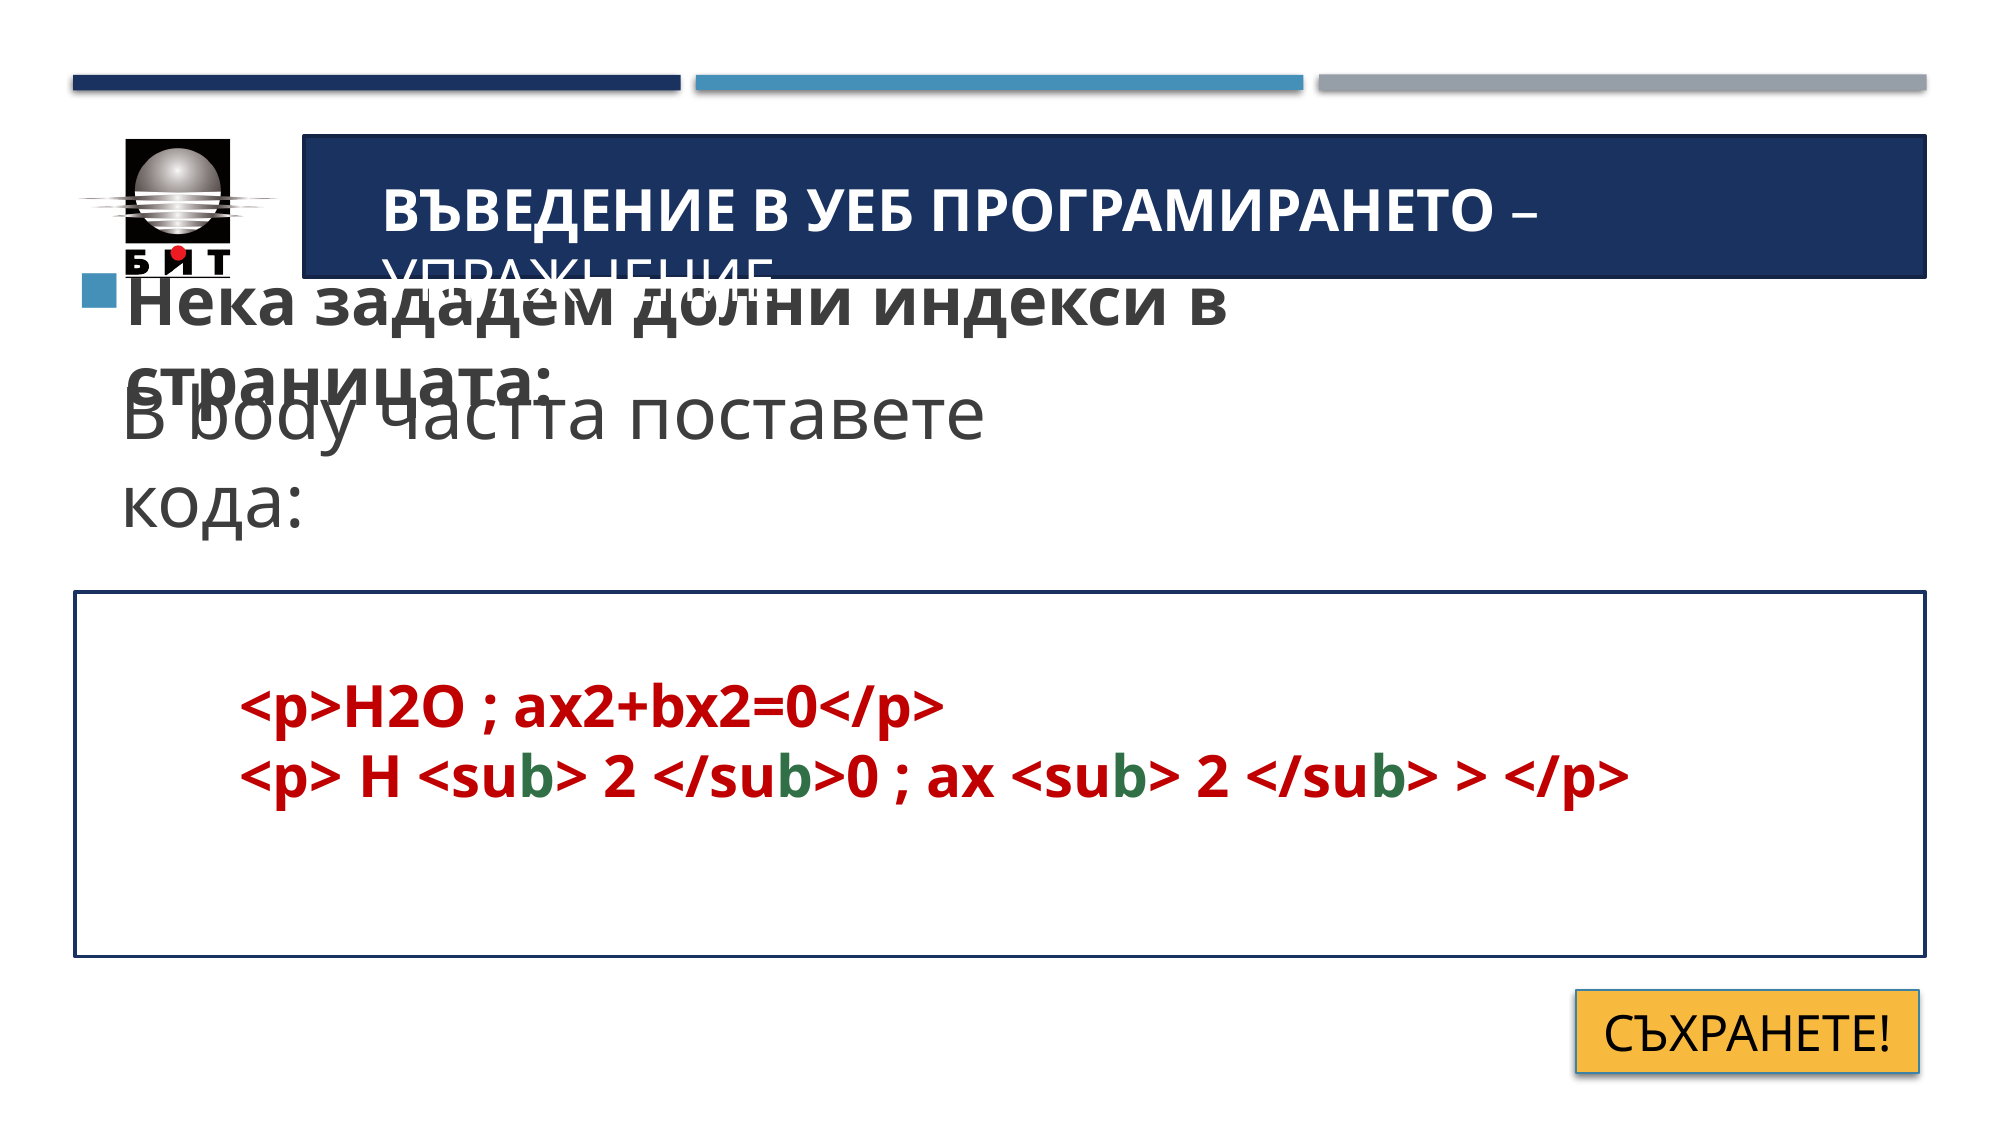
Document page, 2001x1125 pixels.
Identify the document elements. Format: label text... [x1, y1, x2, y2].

text_box В body частта поставете кода: [105, 323, 1143, 585]
text_box Нека зададем долни индекси в страницата: [60, 286, 1593, 392]
text_box СЪХРАНЕТЕ! [1575, 989, 1920, 1074]
text_box <p>H2O ; ax2+bx2=0</p> <p> H <sub> 2 </sub>0 ; ax <sub> 2 </sub> > </p> [73, 590, 1927, 958]
picture [74, 105, 280, 311]
text_box [302, 134, 1927, 279]
text_box ВЪВЕДЕНИЕ В УЕБ ПРОГРАМИРАНЕТО – УПРАЖНЕНИЕ [366, 165, 1919, 321]
